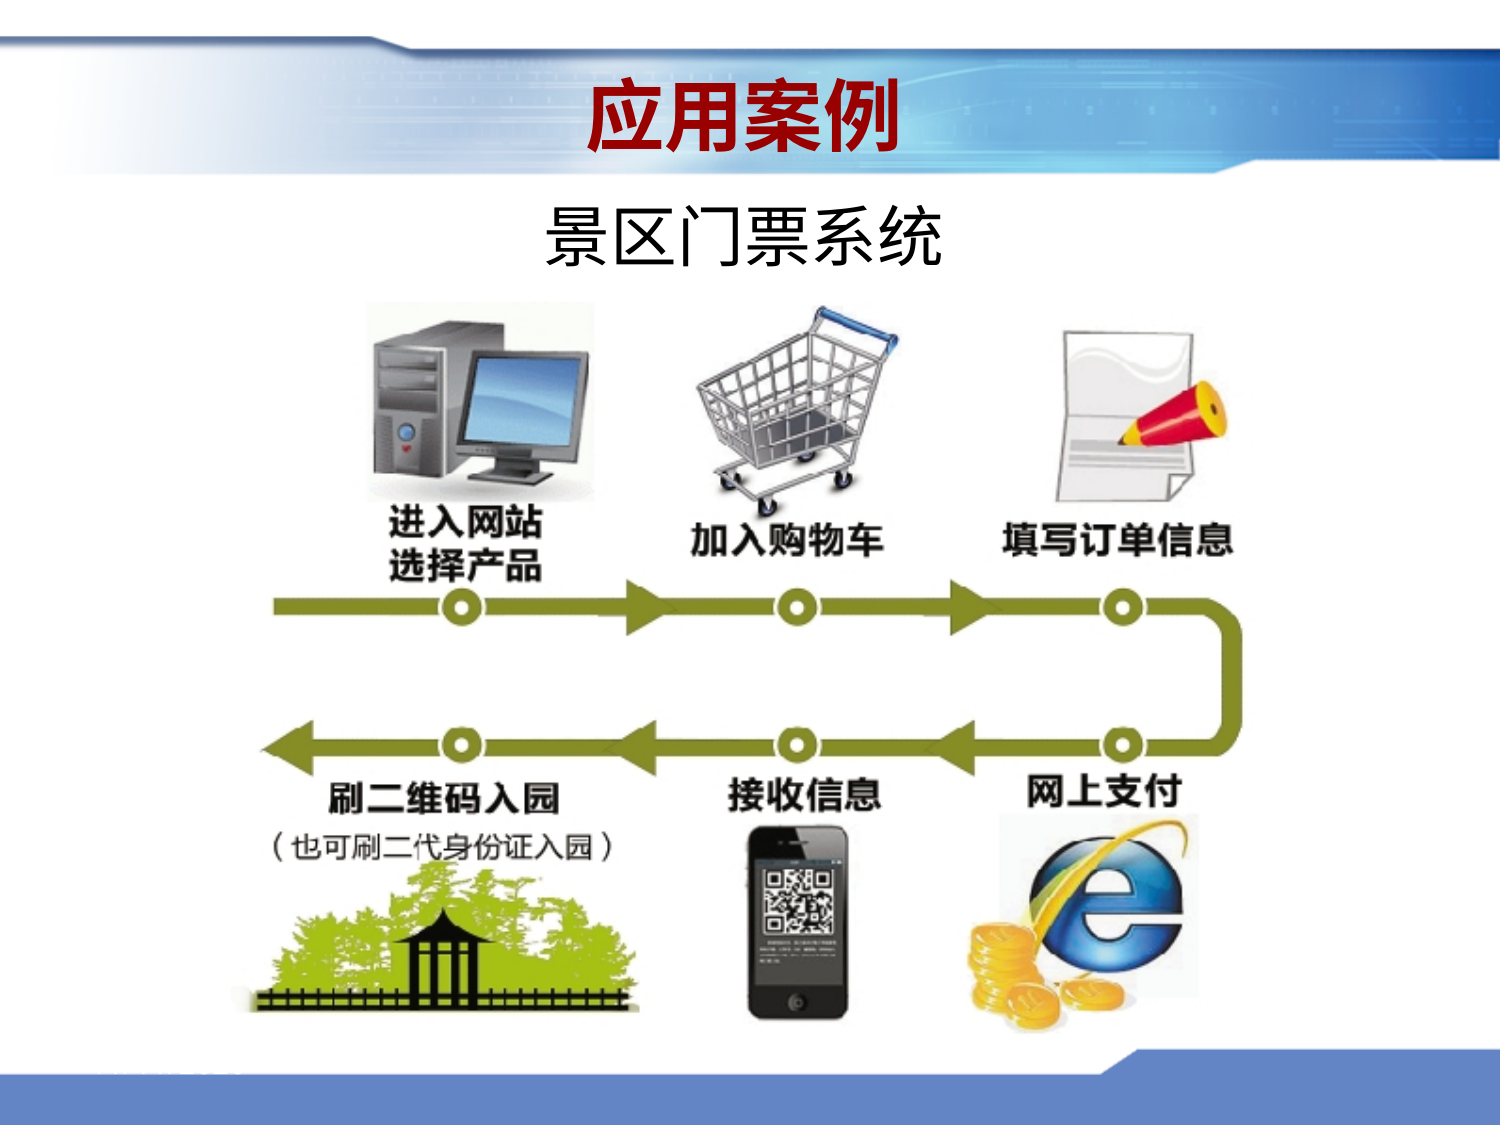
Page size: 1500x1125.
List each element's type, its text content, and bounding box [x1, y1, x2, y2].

text_box 应用案例 [76, 58, 1412, 169]
text_box 景区门票系统 [529, 187, 960, 283]
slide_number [74, 1037, 426, 1116]
picture [0, 0, 1500, 1125]
